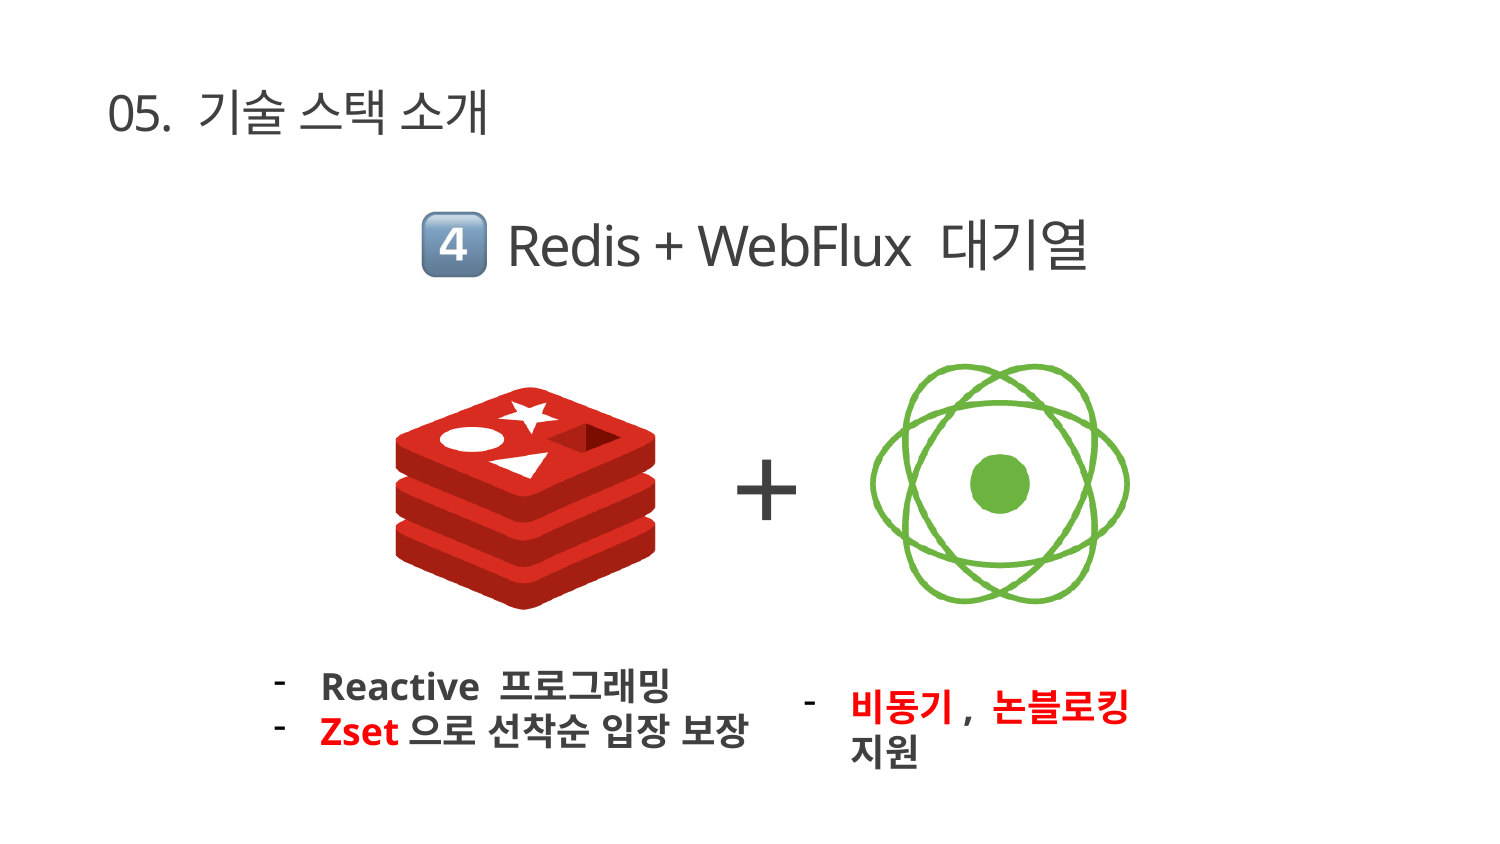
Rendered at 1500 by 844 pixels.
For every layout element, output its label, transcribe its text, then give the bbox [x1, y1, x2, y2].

text_box Redis + WebFlux 대기열 [503, 208, 1093, 278]
picture [865, 348, 1135, 618]
text_box Reactive 프로그래밍 Zset으로 선착순 입장 보장 [258, 709, 789, 761]
text_box 05. 기술 스택 소개 [105, 79, 781, 142]
picture [419, 208, 489, 280]
text_box 비동기, 논블로킹 지원 [789, 676, 1216, 782]
picture [219, 287, 831, 709]
